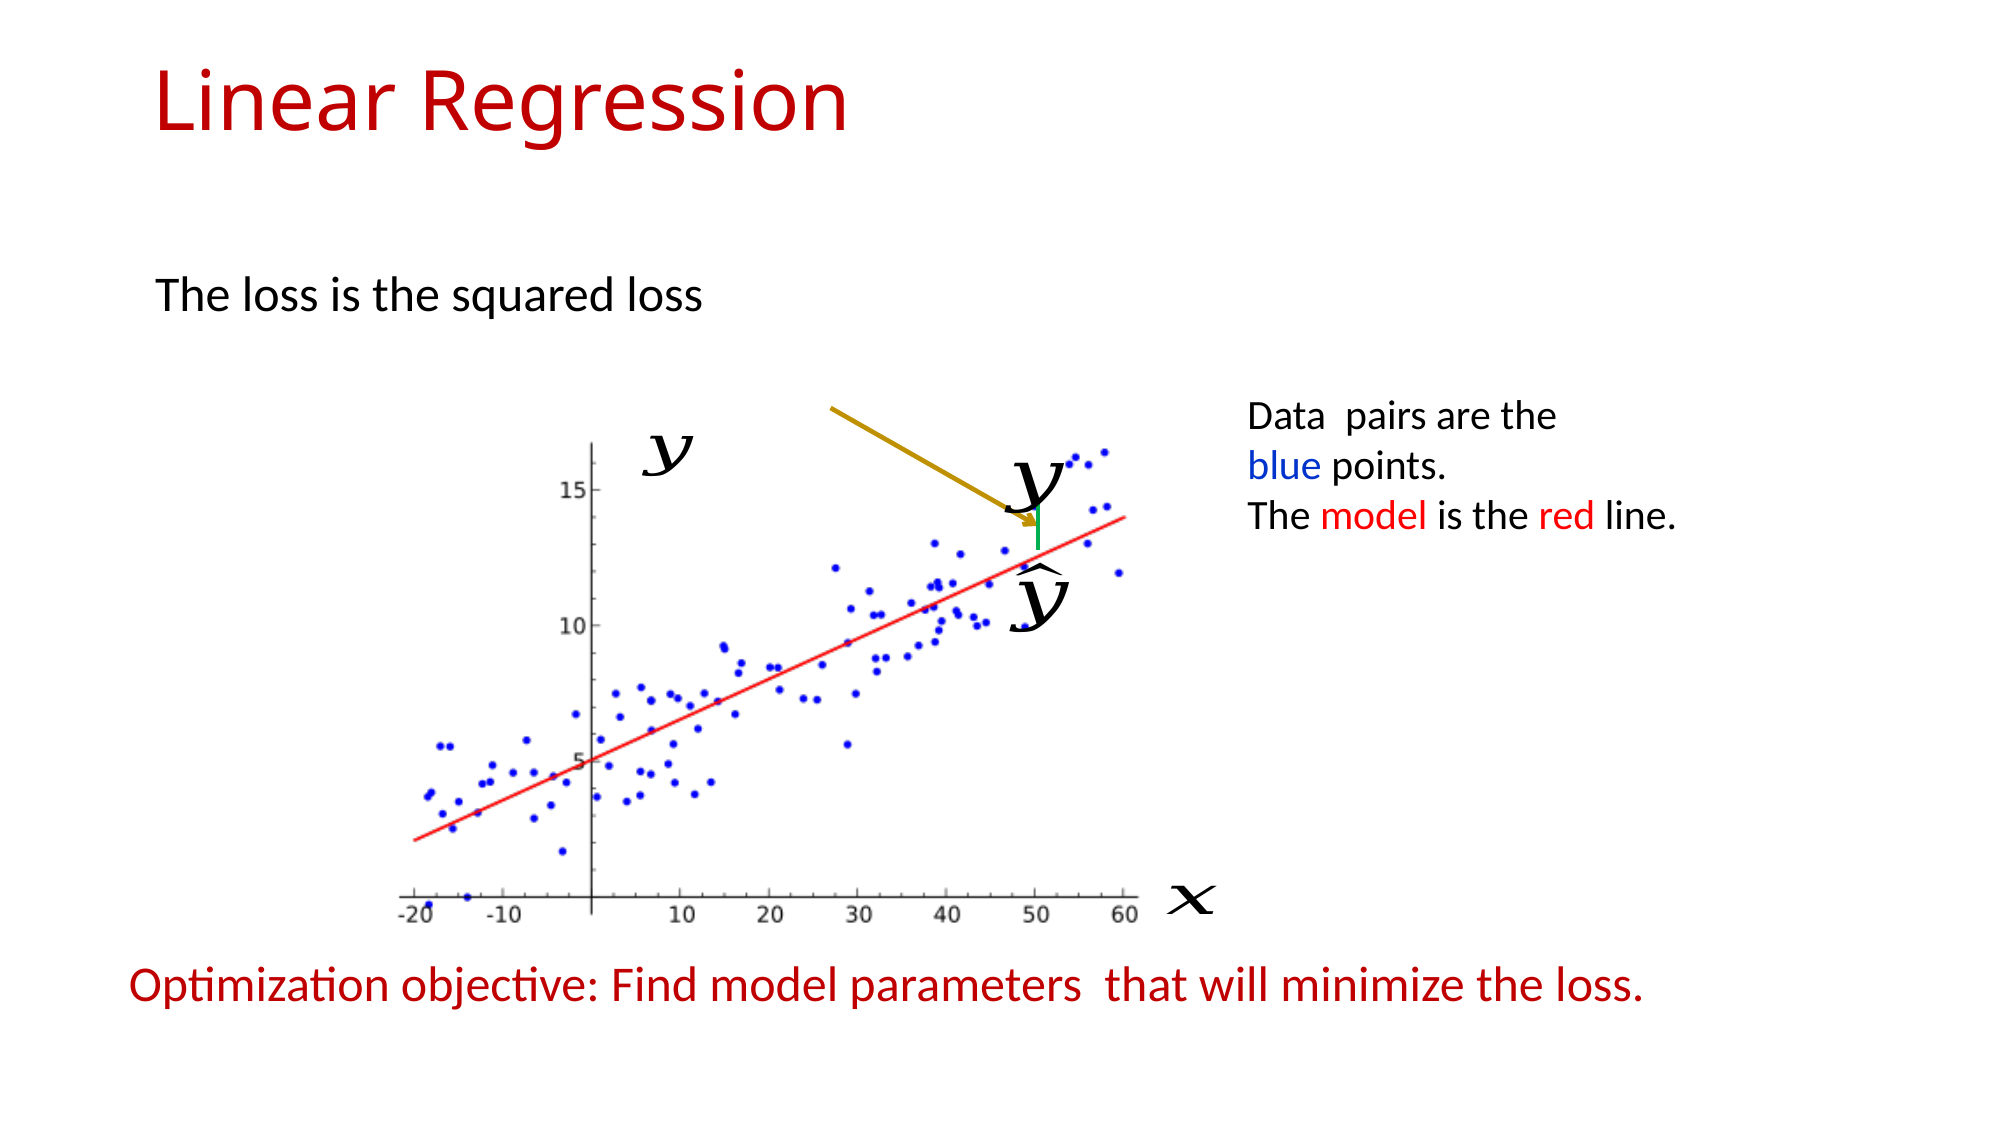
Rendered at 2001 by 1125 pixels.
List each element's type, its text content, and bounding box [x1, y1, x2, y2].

title Linear Regression [137, 33, 1863, 175]
picture [382, 428, 1152, 938]
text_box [830, 407, 1039, 526]
